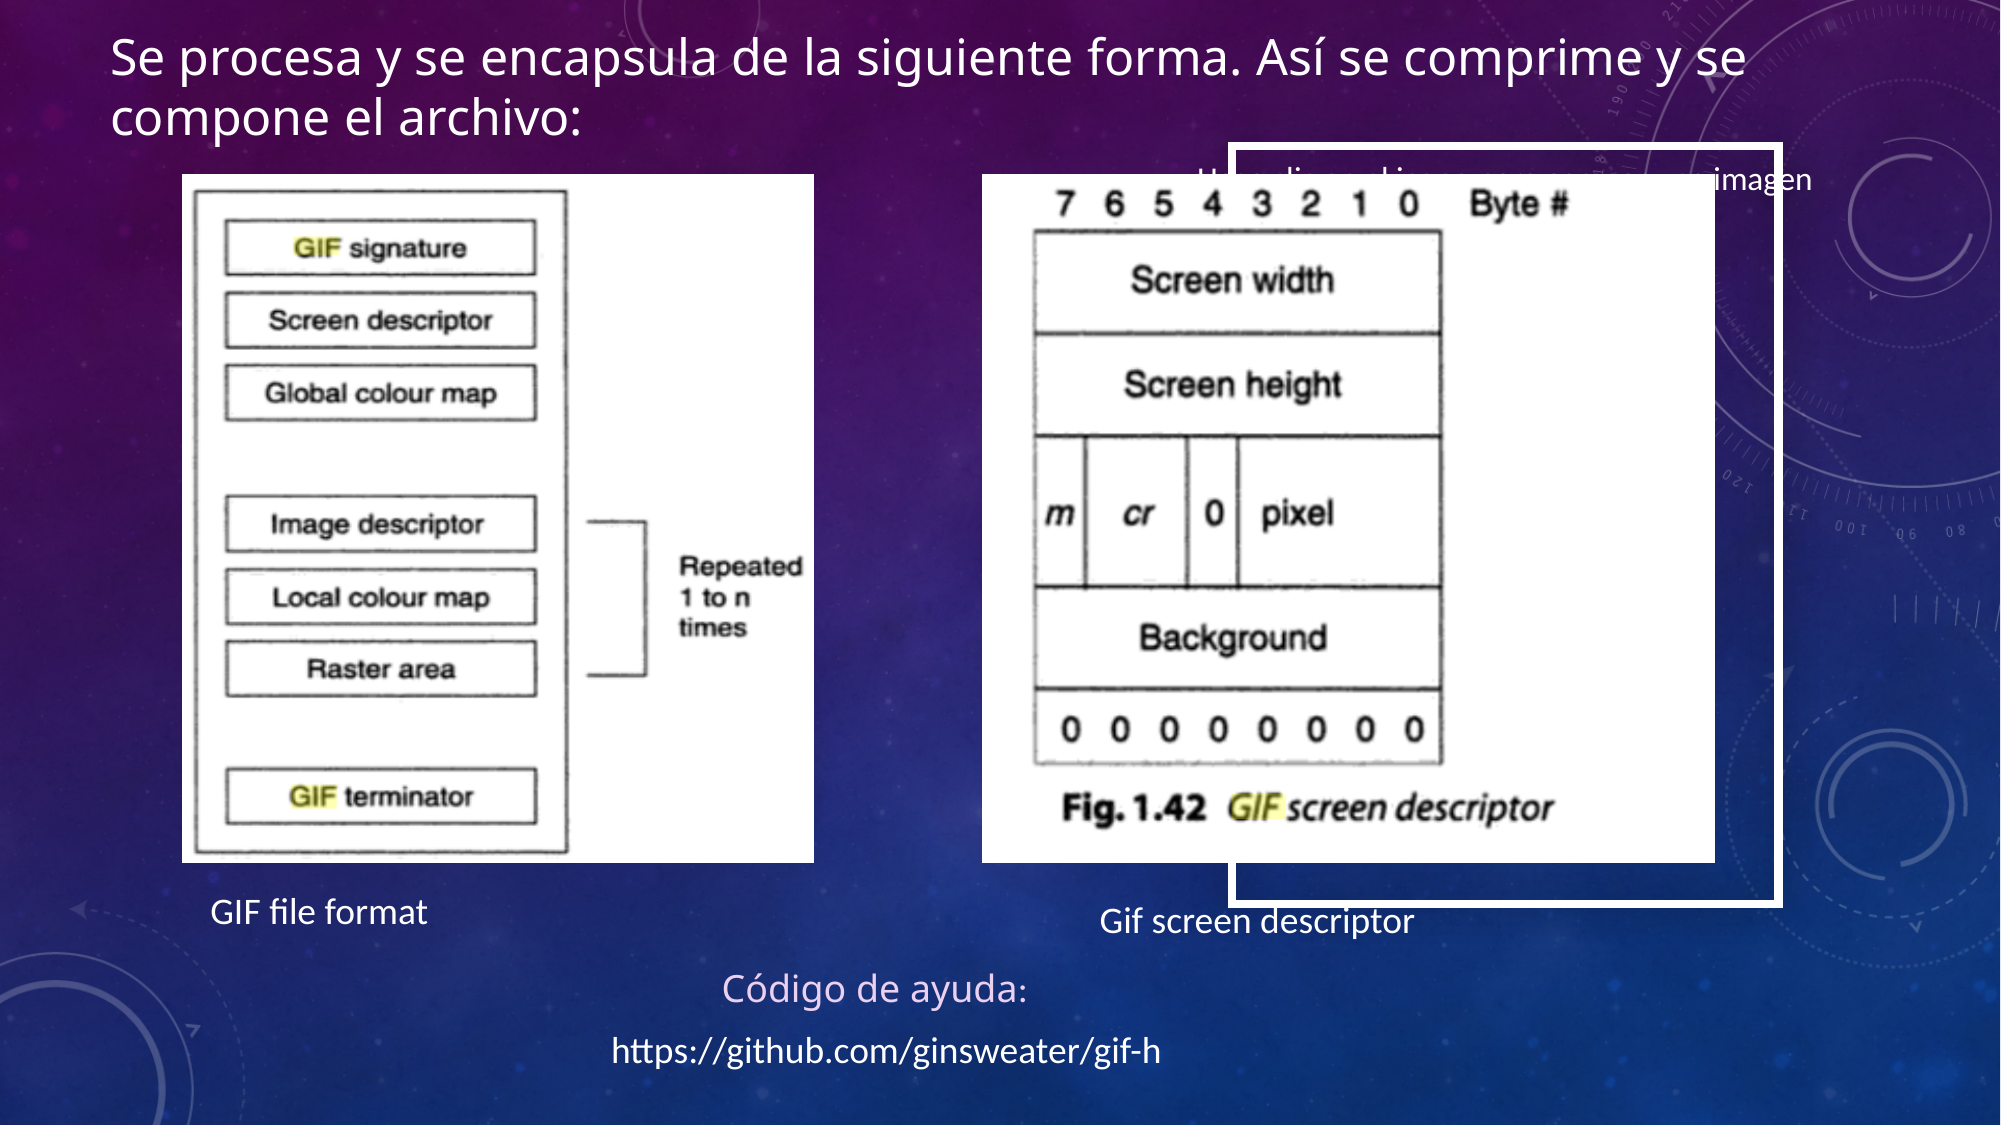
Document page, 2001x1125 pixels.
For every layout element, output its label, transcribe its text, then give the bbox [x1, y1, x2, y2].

text_box Se procesa y se encapsula de la siguiente forma. Así se comprime y se compone el archivo: [95, 18, 1888, 213]
text_box GIF file format [195, 879, 732, 940]
text_box https://github.com/ginsweater/gif-h [596, 1018, 1177, 1079]
picture [0, 0, 2001, 1125]
text_box Código de ayuda: [706, 957, 1043, 1018]
text_box Gif screen descriptor [1084, 888, 1531, 949]
